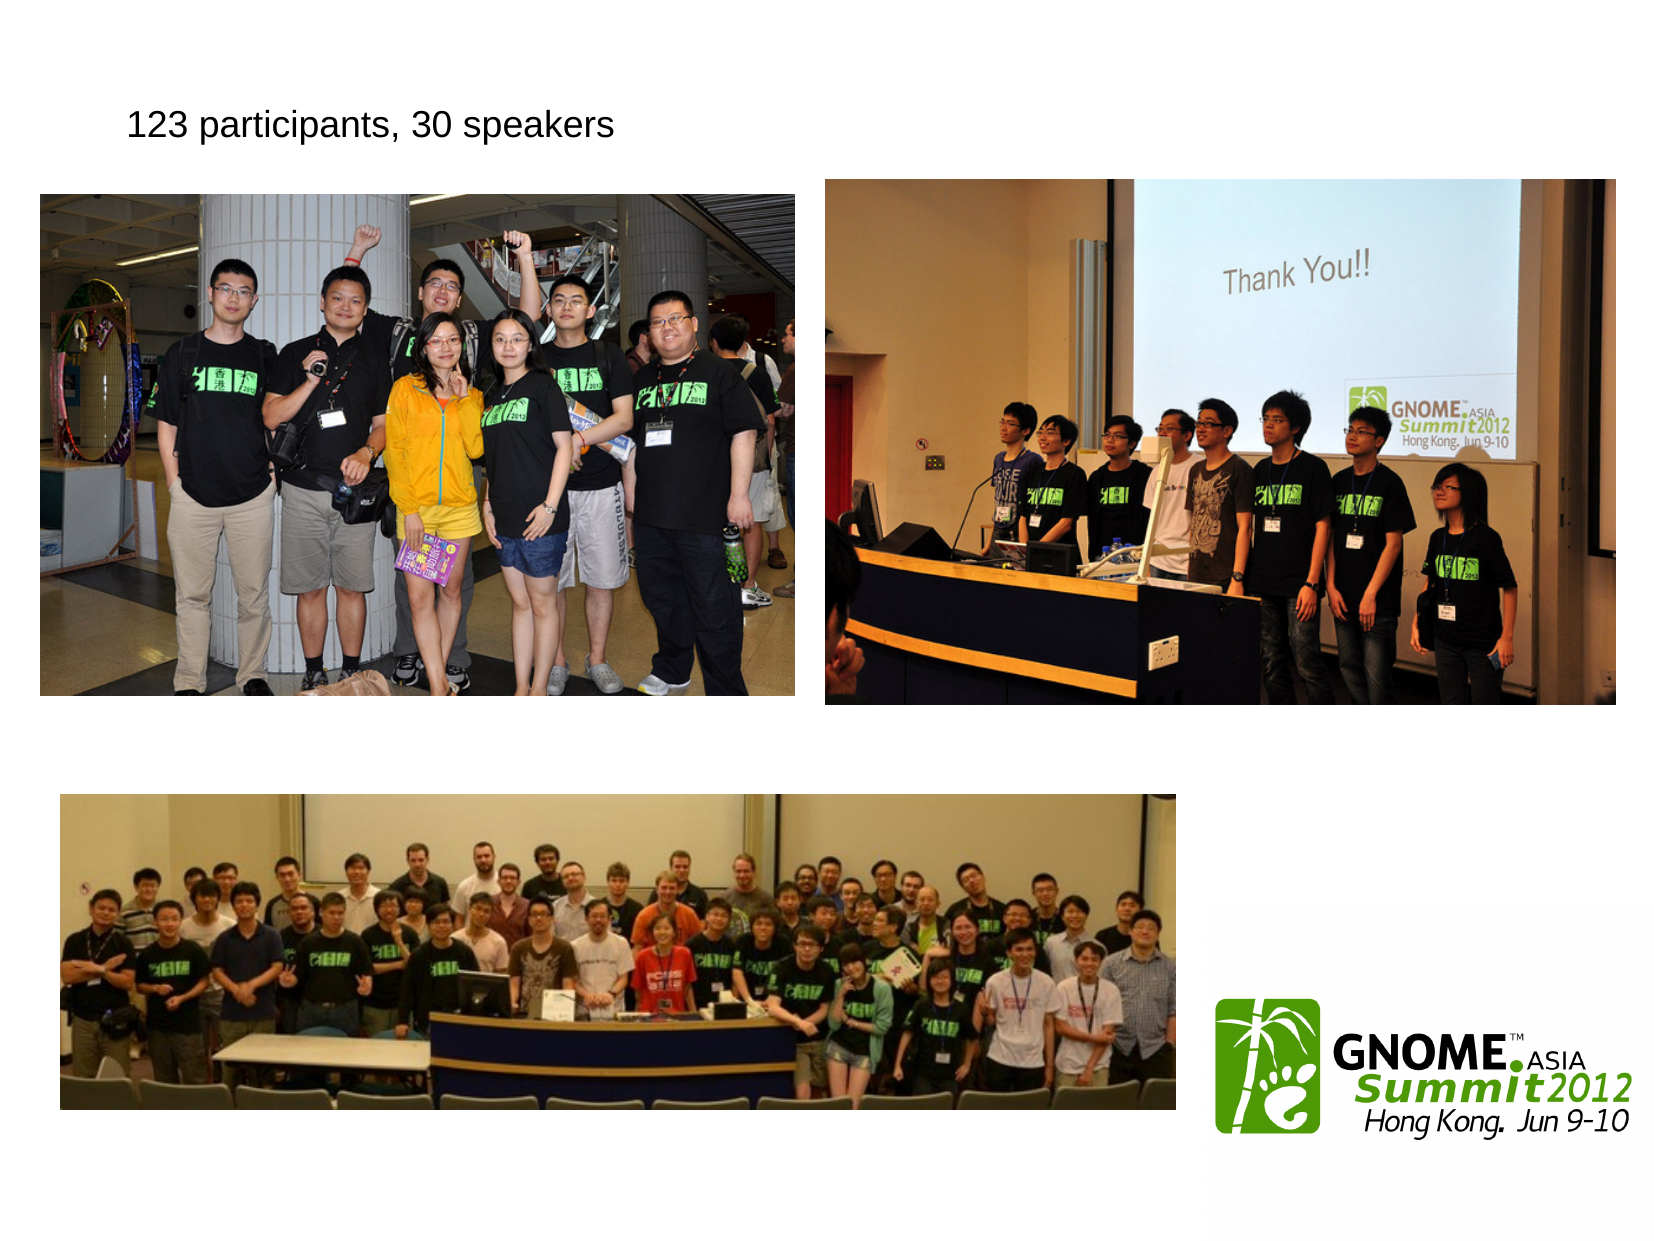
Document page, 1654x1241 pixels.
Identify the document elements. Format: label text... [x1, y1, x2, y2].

picture [824, 179, 1617, 706]
picture [59, 794, 1176, 1111]
picture [40, 194, 796, 697]
text_box 123 participants, 30 speakers [111, 93, 630, 150]
picture [1203, 904, 1654, 1241]
